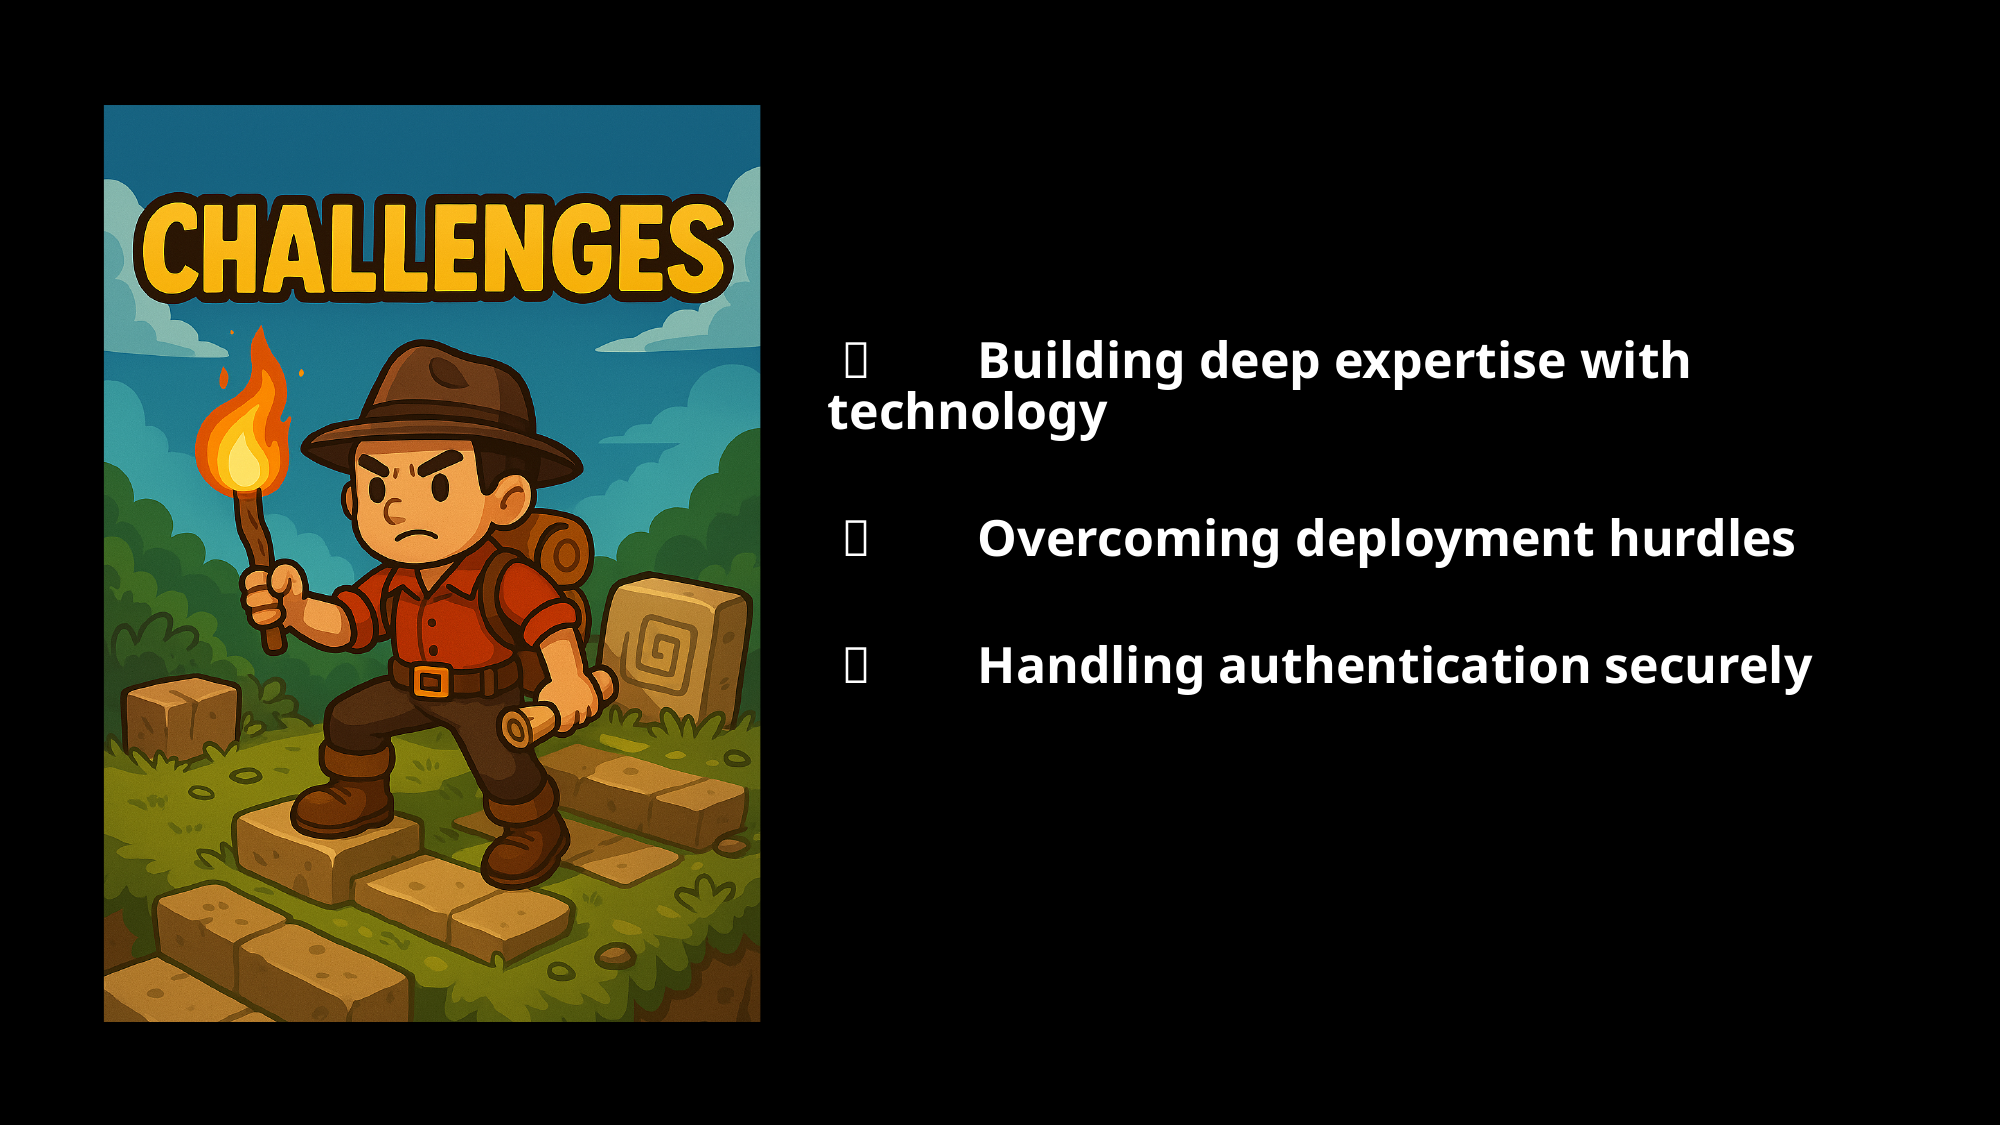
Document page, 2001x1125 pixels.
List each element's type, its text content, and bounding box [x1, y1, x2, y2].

text_box ✅ Building deep expertise with technology ✅ Overcoming deployment hurdles ✅ Handling authentication securely [812, 329, 1894, 964]
picture [103, 104, 761, 1022]
